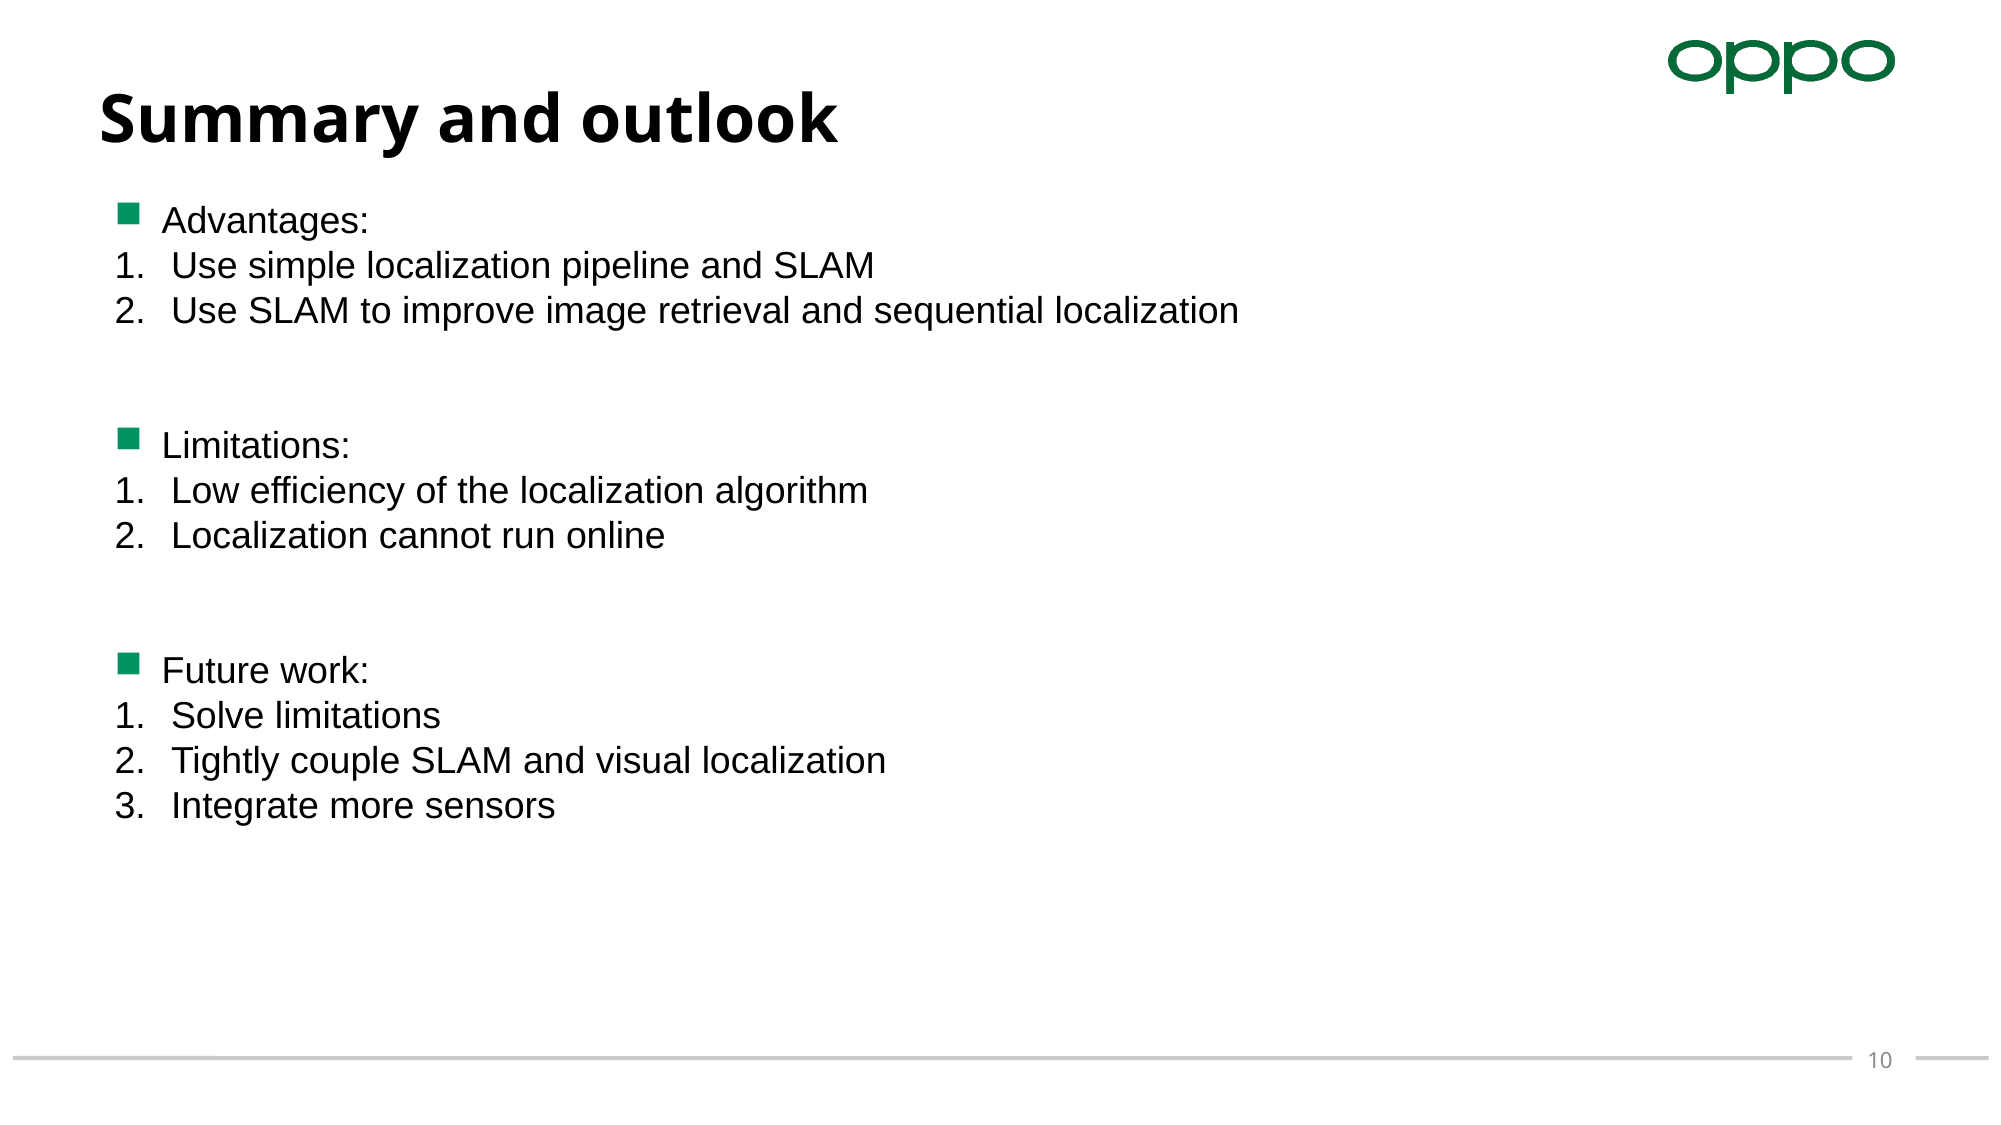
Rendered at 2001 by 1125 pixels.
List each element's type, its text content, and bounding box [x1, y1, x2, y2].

title Summary and outlook [99, 66, 1900, 166]
picture [1668, 40, 1895, 66]
text_box Advantages: Use simple localization pipeline and SLAM Use SLAM to improve image retrieval and sequential localization Limitations: Low efficiency of the localization algorithm Localization cannot run online Future work: Solve limitations Tightly couple SLAM and visual localization Integrate more sensors [99, 188, 1395, 834]
